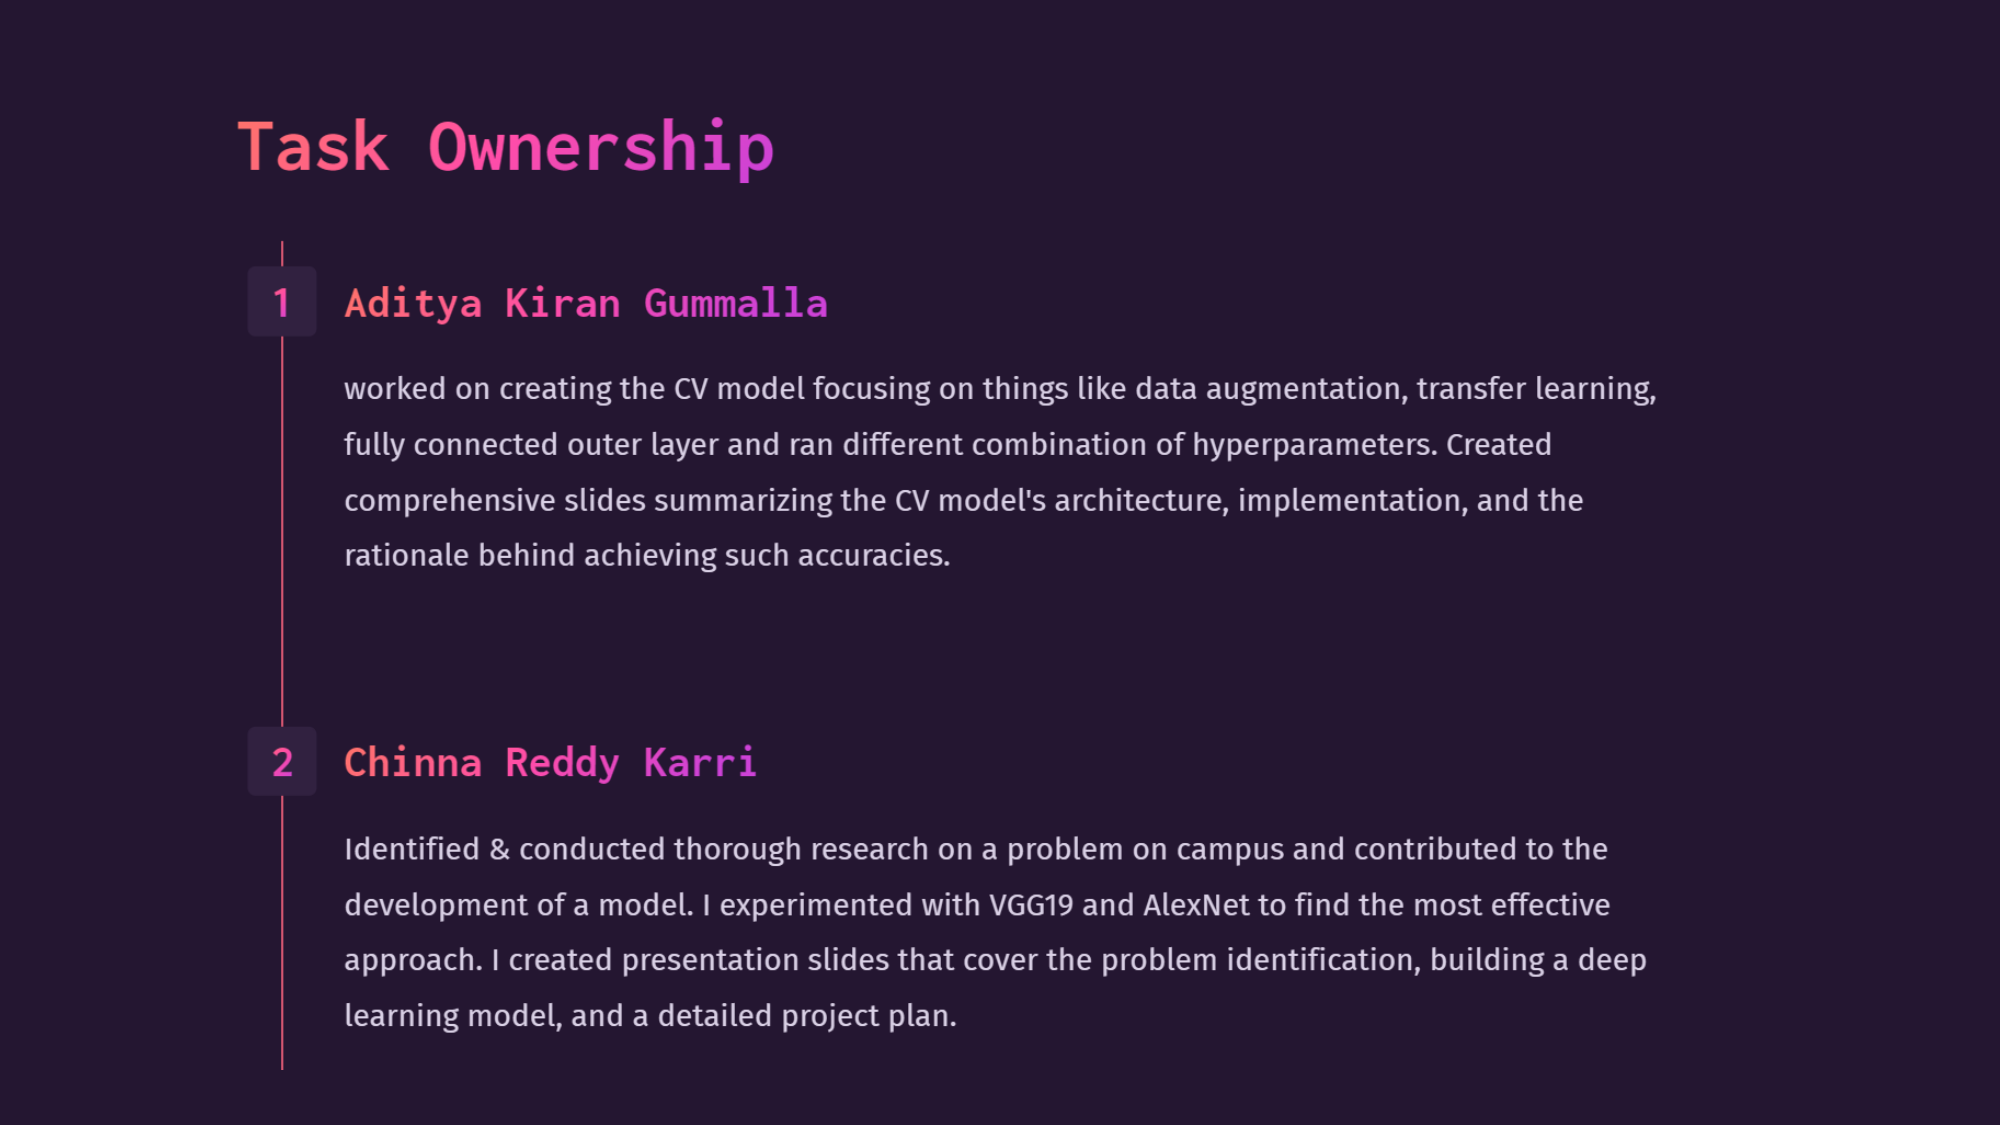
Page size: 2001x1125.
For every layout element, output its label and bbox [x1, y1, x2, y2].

picture [199, 91, 1912, 1070]
